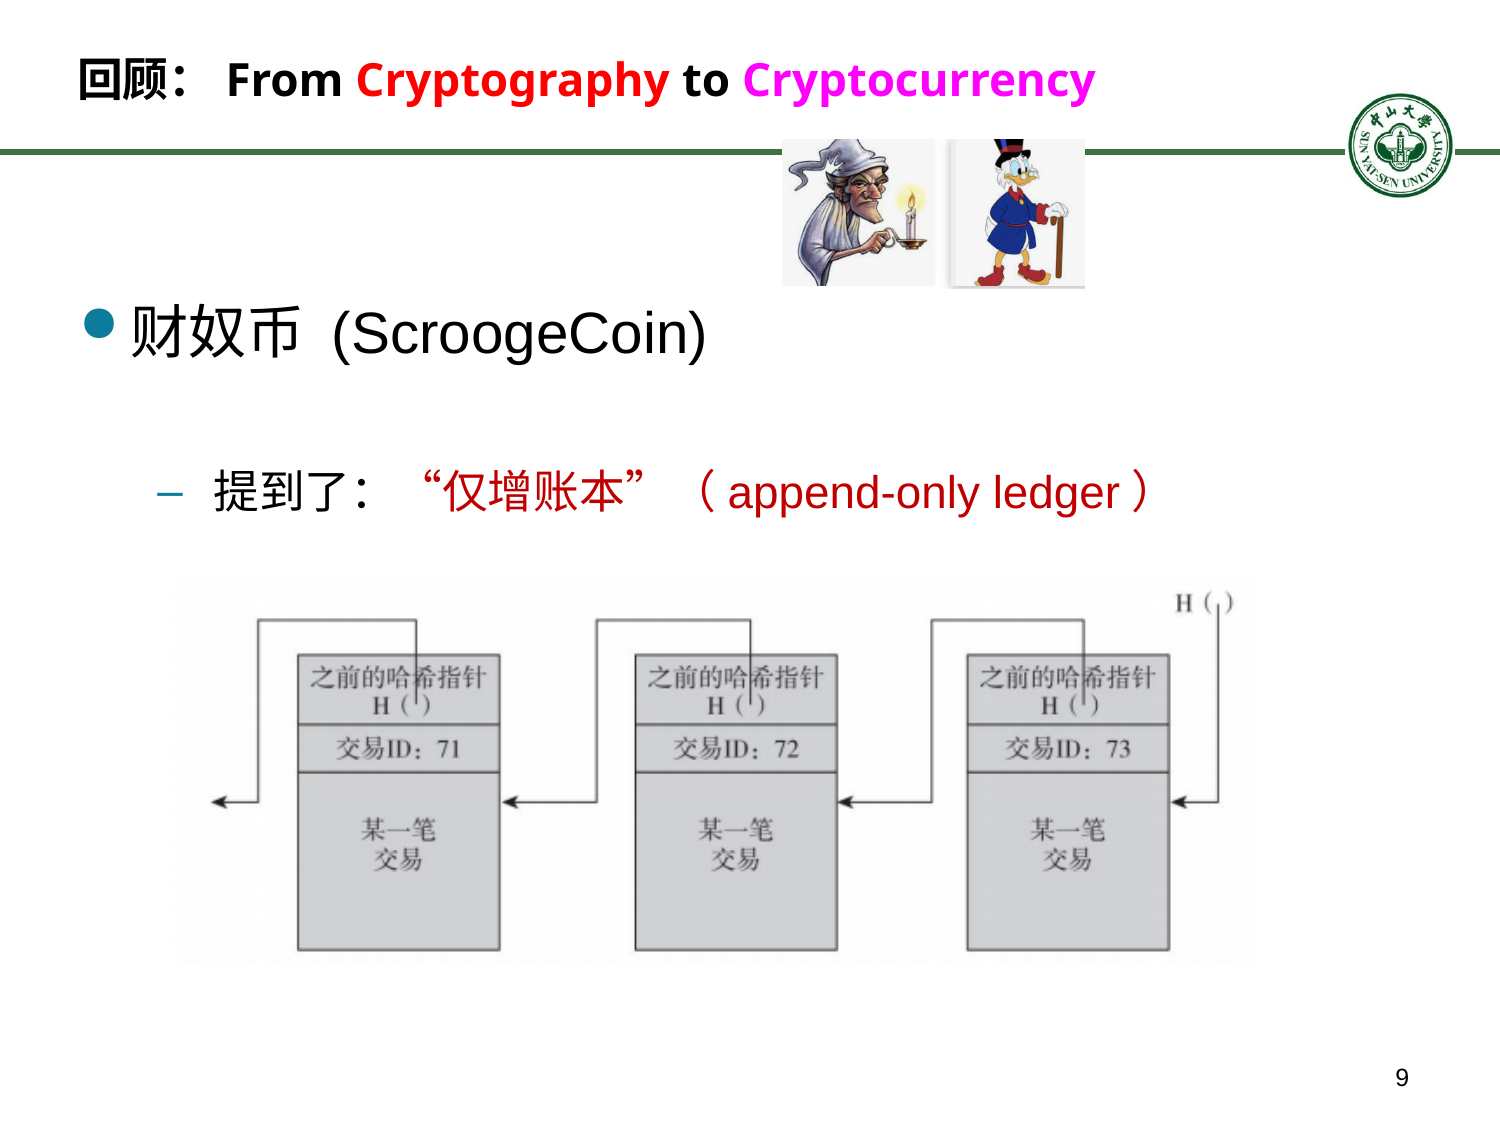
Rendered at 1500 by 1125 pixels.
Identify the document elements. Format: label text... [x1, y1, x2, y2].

picture [1345, 90, 1455, 200]
list 财奴币 (ScroogeCoin) 提到了：“仅增账本”（append-only ledger） [67, 288, 1432, 1038]
picture [173, 570, 1263, 971]
title 回顾：From Cryptography to Cryptocurrency [62, 24, 1421, 113]
picture [782, 138, 1085, 289]
